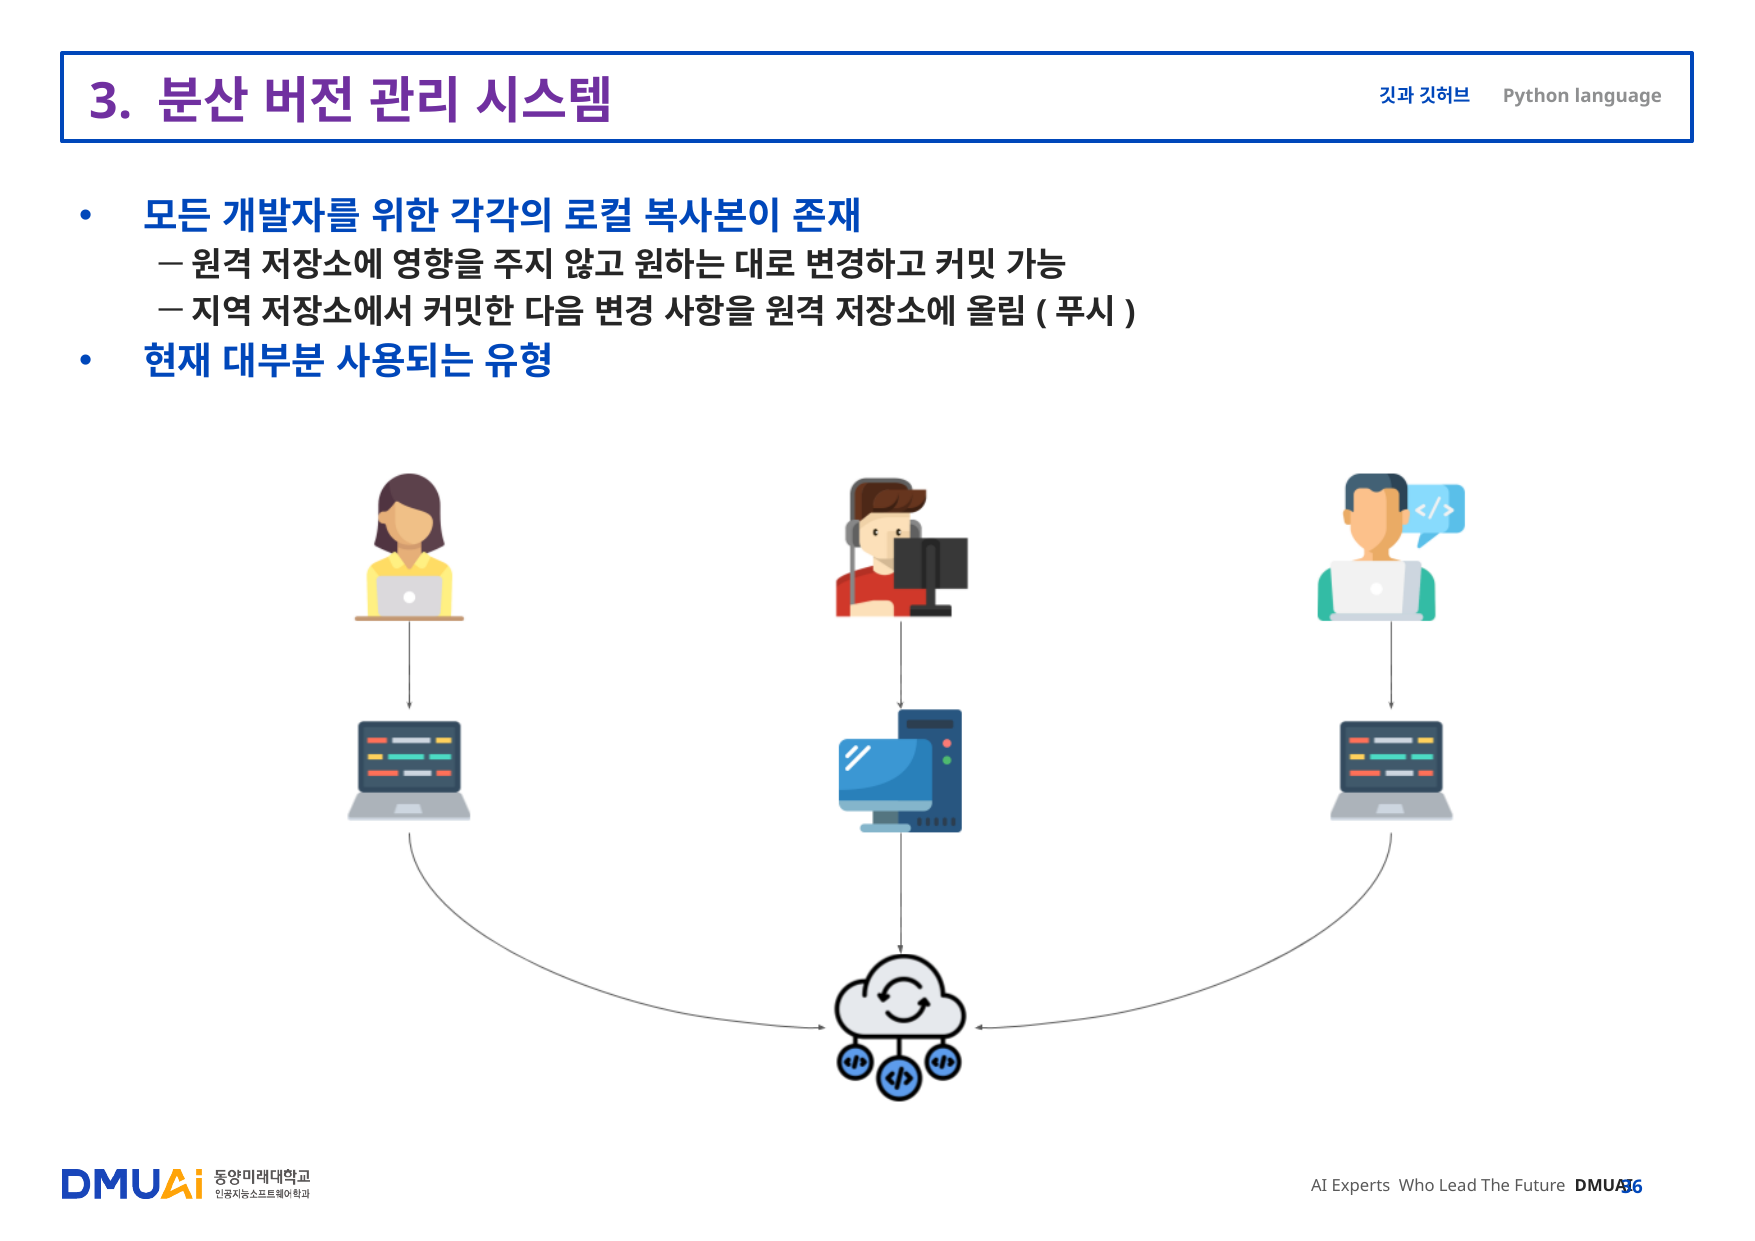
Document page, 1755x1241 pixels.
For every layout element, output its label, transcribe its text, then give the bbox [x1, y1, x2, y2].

picture [286, 424, 1516, 1117]
title 3. 분산 버전 관리 시스템 [72, 69, 1586, 128]
picture [62, 1169, 310, 1199]
list 모든 개발자를 위한 각각의 로컬 복사본이 존재 원격 저장소에 영향을 주지 않고 원하는 대로 변경하고 커밋 가능 지역 저장소에서 커밋한 다음 변경 사항을 원격 저장소에 올림(푸시) 현재 대부분 사용되는 유형 [62, 183, 1681, 1140]
